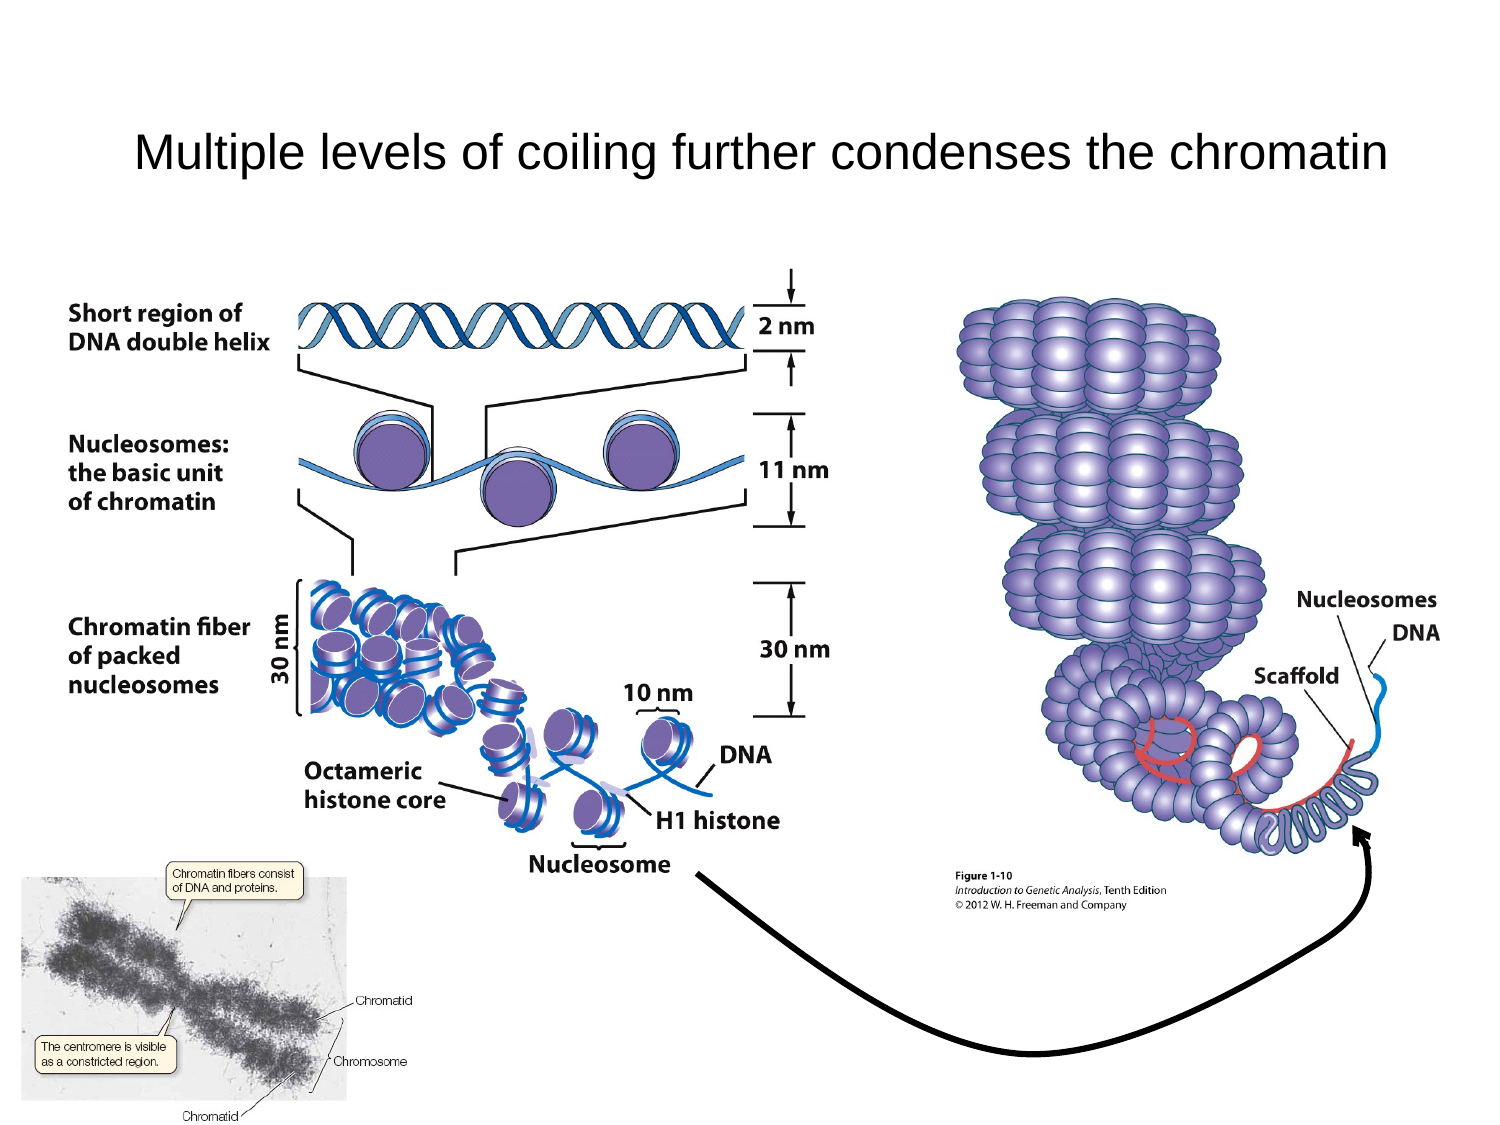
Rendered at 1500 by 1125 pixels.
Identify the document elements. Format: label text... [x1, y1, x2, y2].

text_box Multiple levels of coiling further condenses the chromatin [118, 112, 1405, 188]
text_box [1352, 824, 1369, 851]
picture [949, 287, 1443, 913]
text_box [783, 861, 1351, 1057]
picture [12, 262, 838, 1125]
